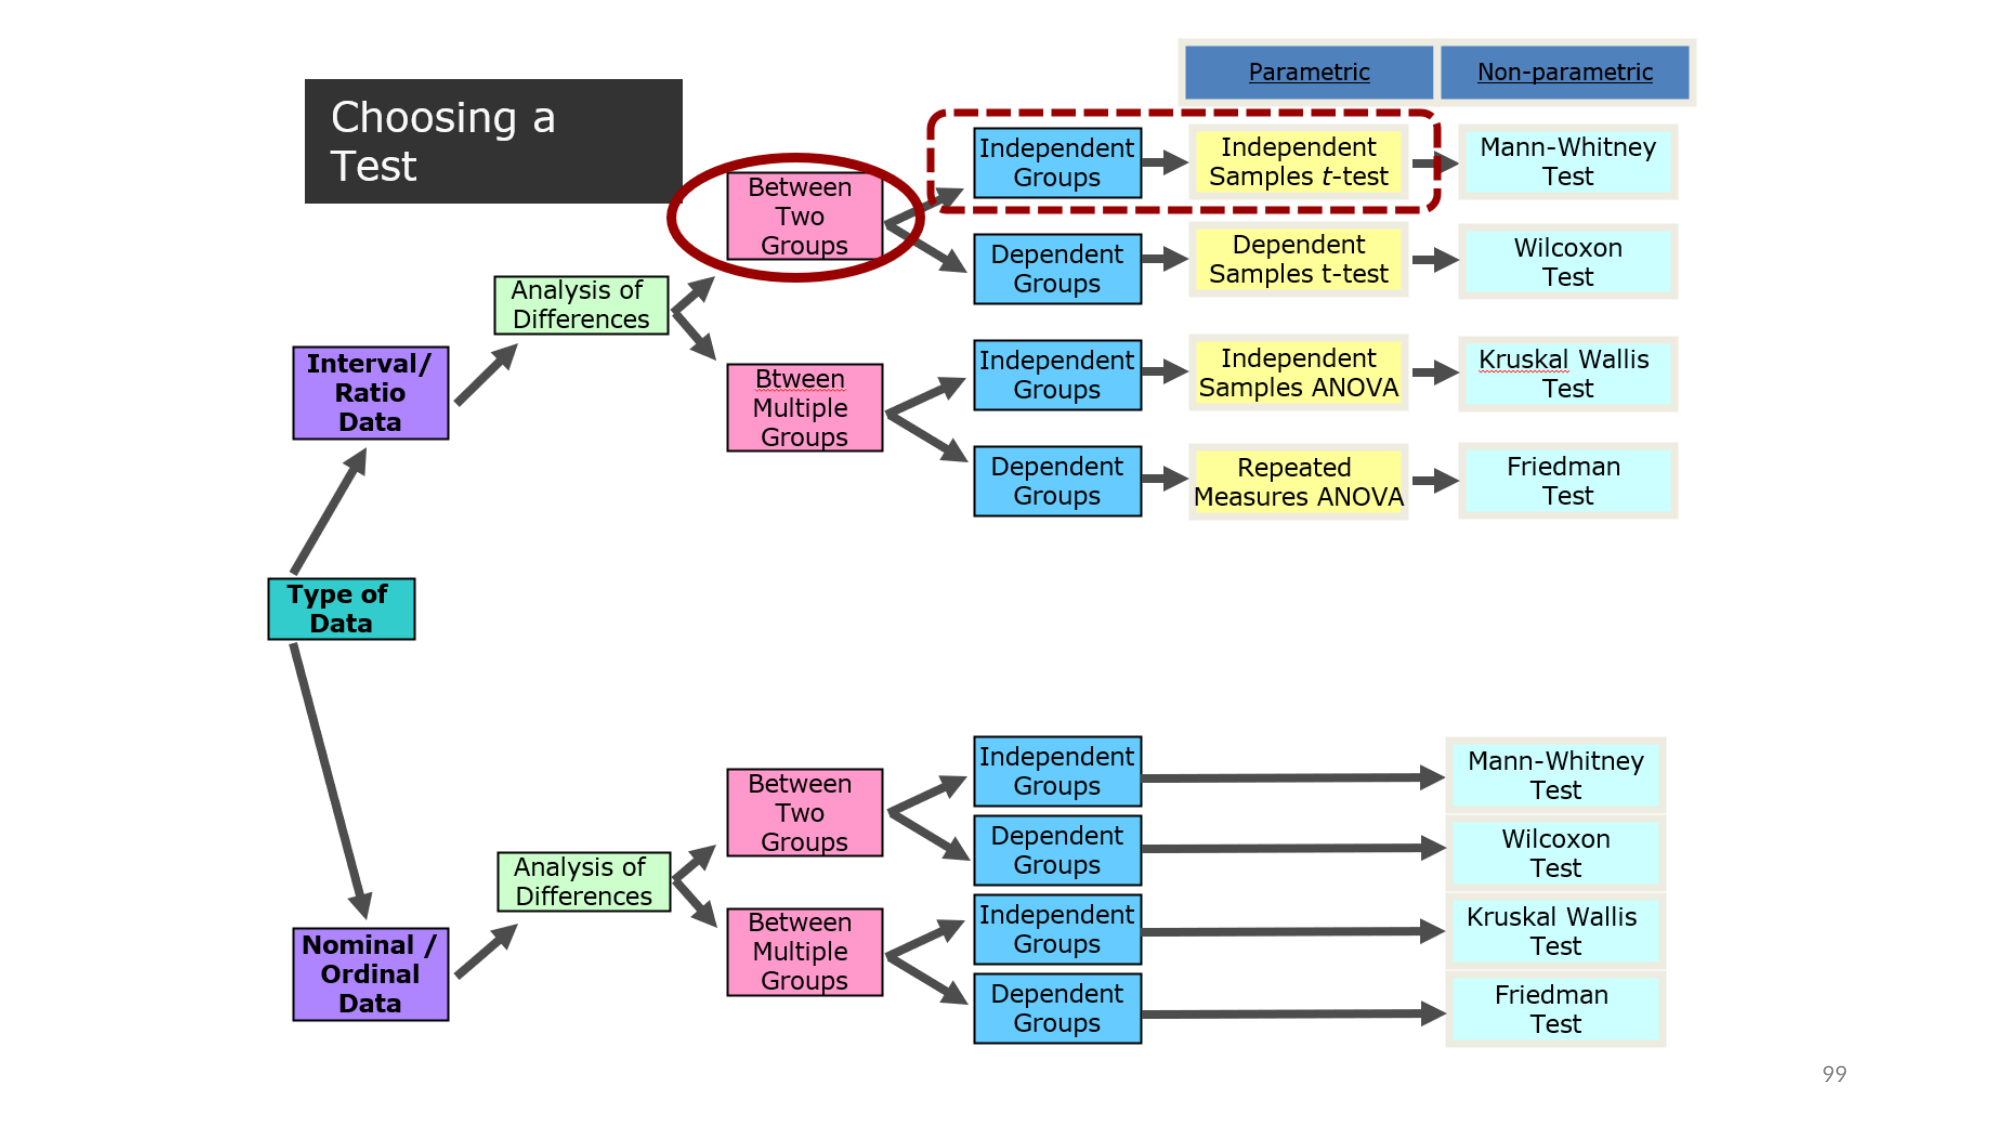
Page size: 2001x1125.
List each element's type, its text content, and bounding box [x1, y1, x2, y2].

picture [254, 0, 1746, 1125]
slide_number 99 [1746, 1042, 1863, 1103]
